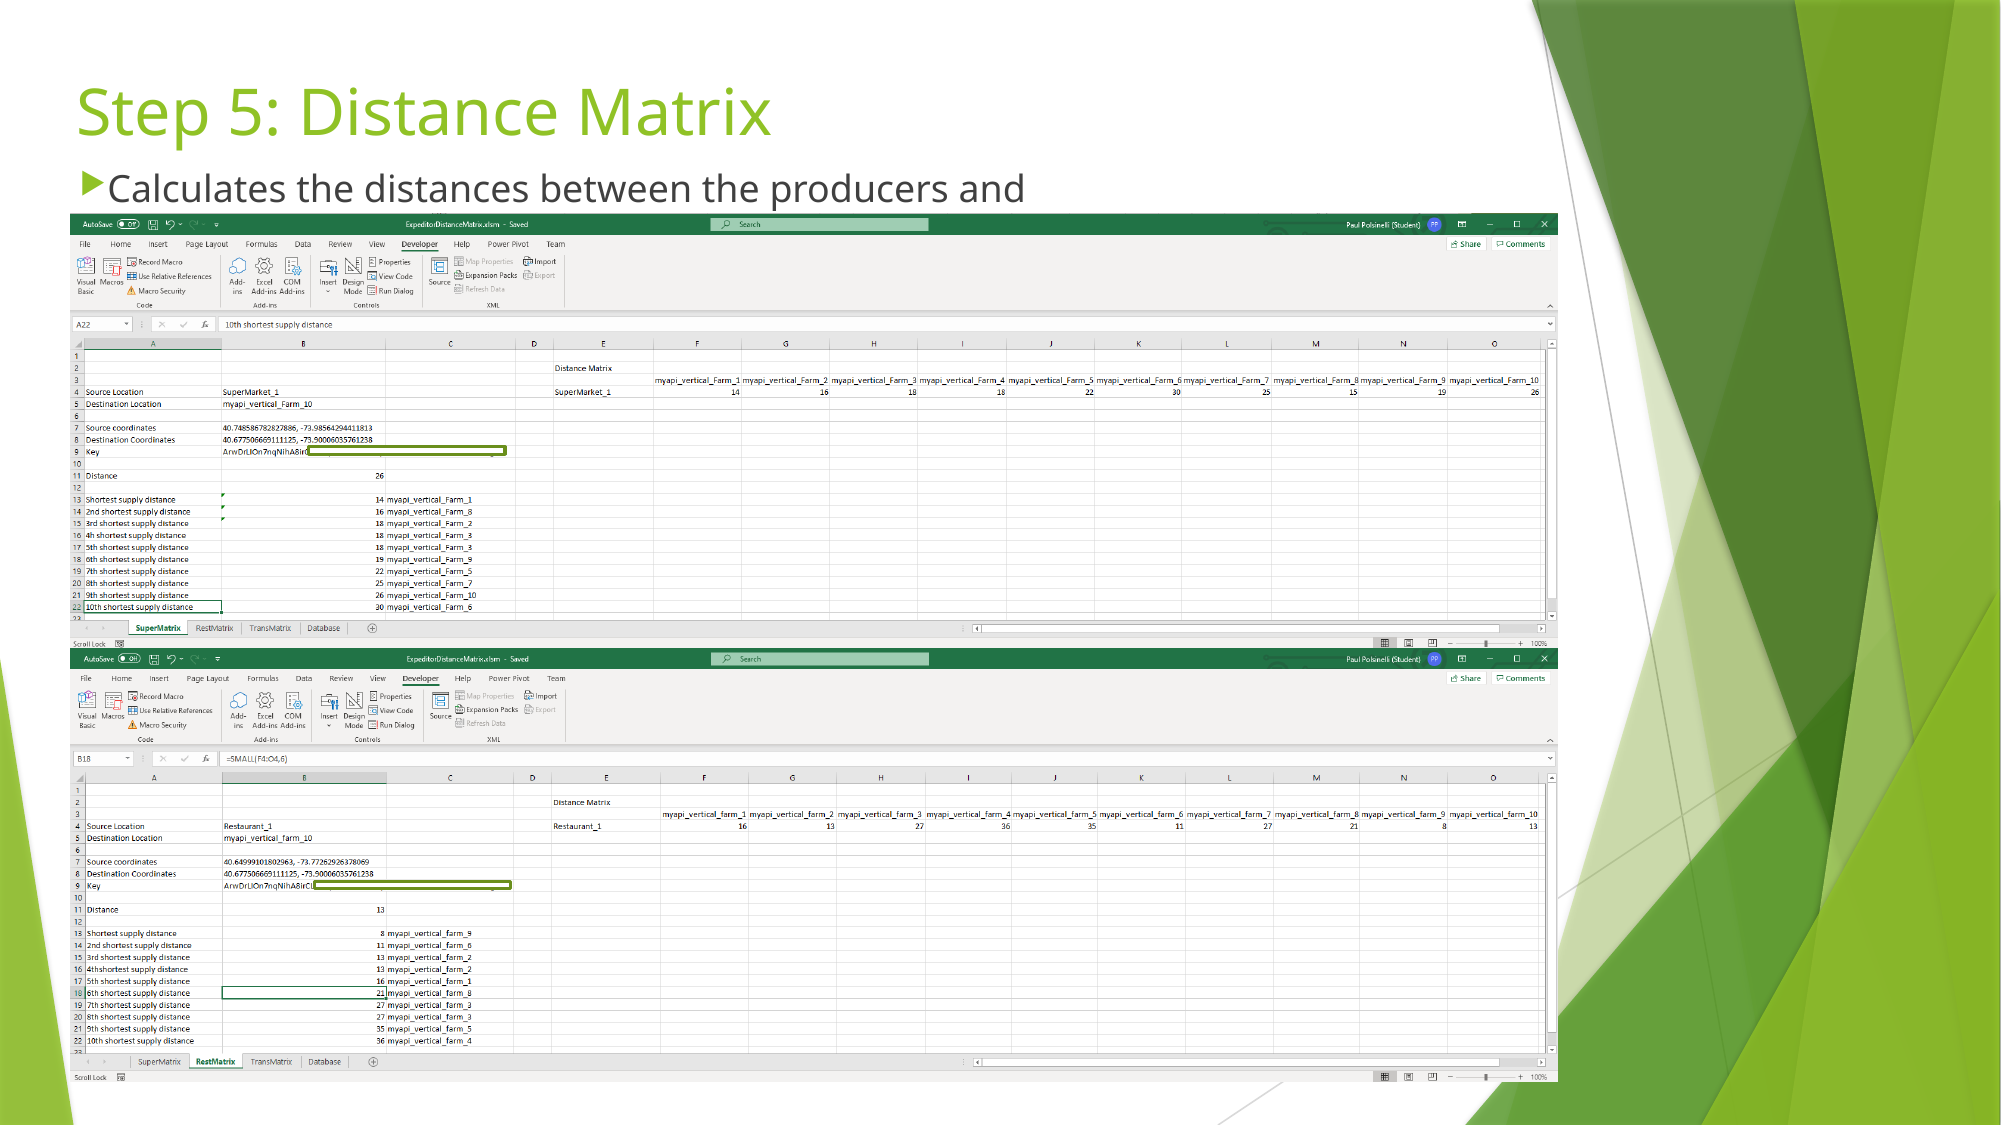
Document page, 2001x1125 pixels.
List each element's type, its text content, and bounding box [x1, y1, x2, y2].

text_box Calculates the distances between the producers and suppliers [64, 157, 1199, 315]
picture [70, 213, 1558, 1083]
title Step 5: Distance Matrix [60, 5, 801, 223]
